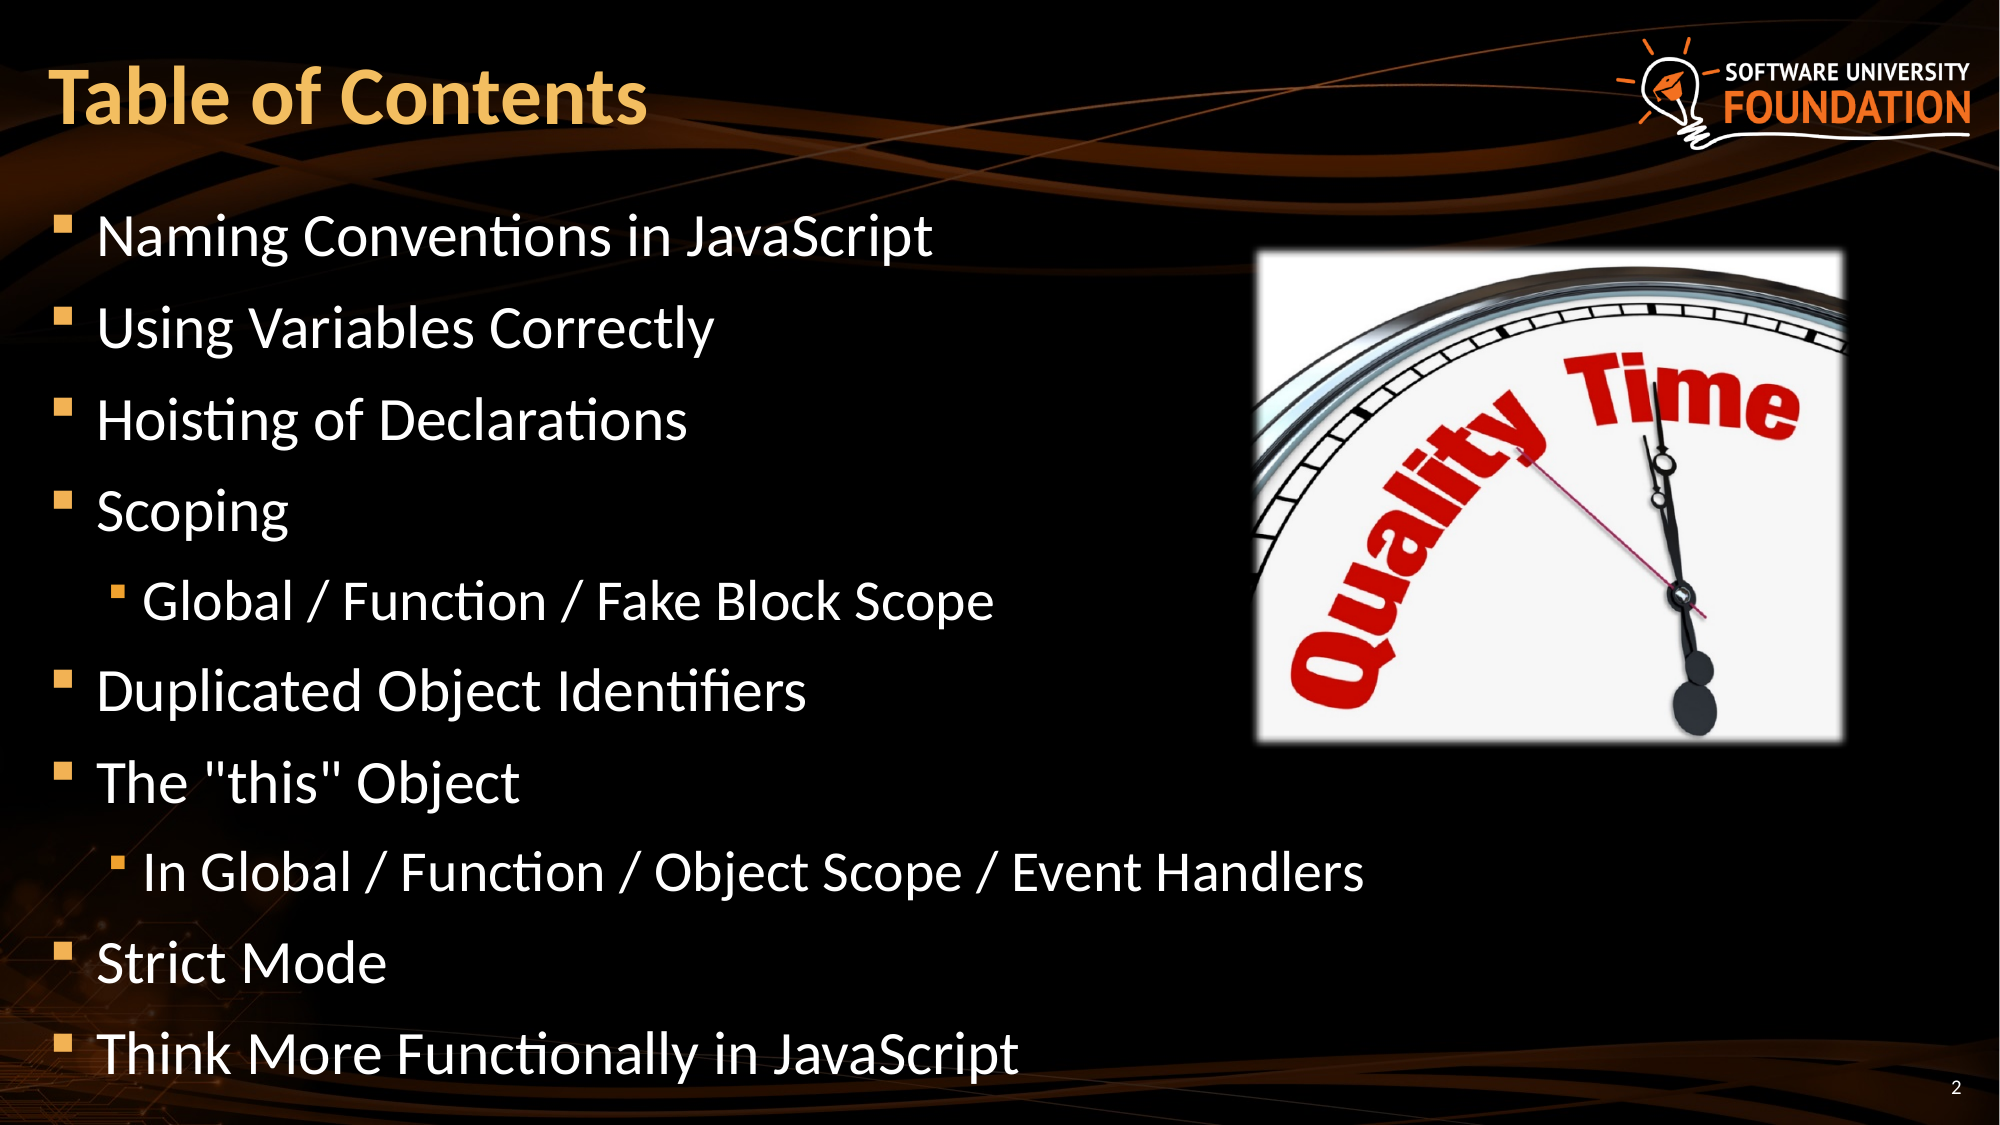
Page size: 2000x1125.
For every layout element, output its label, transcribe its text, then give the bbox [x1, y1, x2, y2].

title Table of Contents [30, 6, 1602, 189]
list Naming Conventions in JavaScript Using Variables Correctly Hoisting of Declarations Scoping Global / Function / Fake Block Scope Duplicated Object Identifiers The "this" Object In Global / Function / Object Scope / Event Handlers Strict Mode Think More Functionally in JavaScript [31, 188, 1968, 1103]
picture [0, 0, 2000, 1125]
slide_number 2 [1897, 1070, 1968, 1103]
